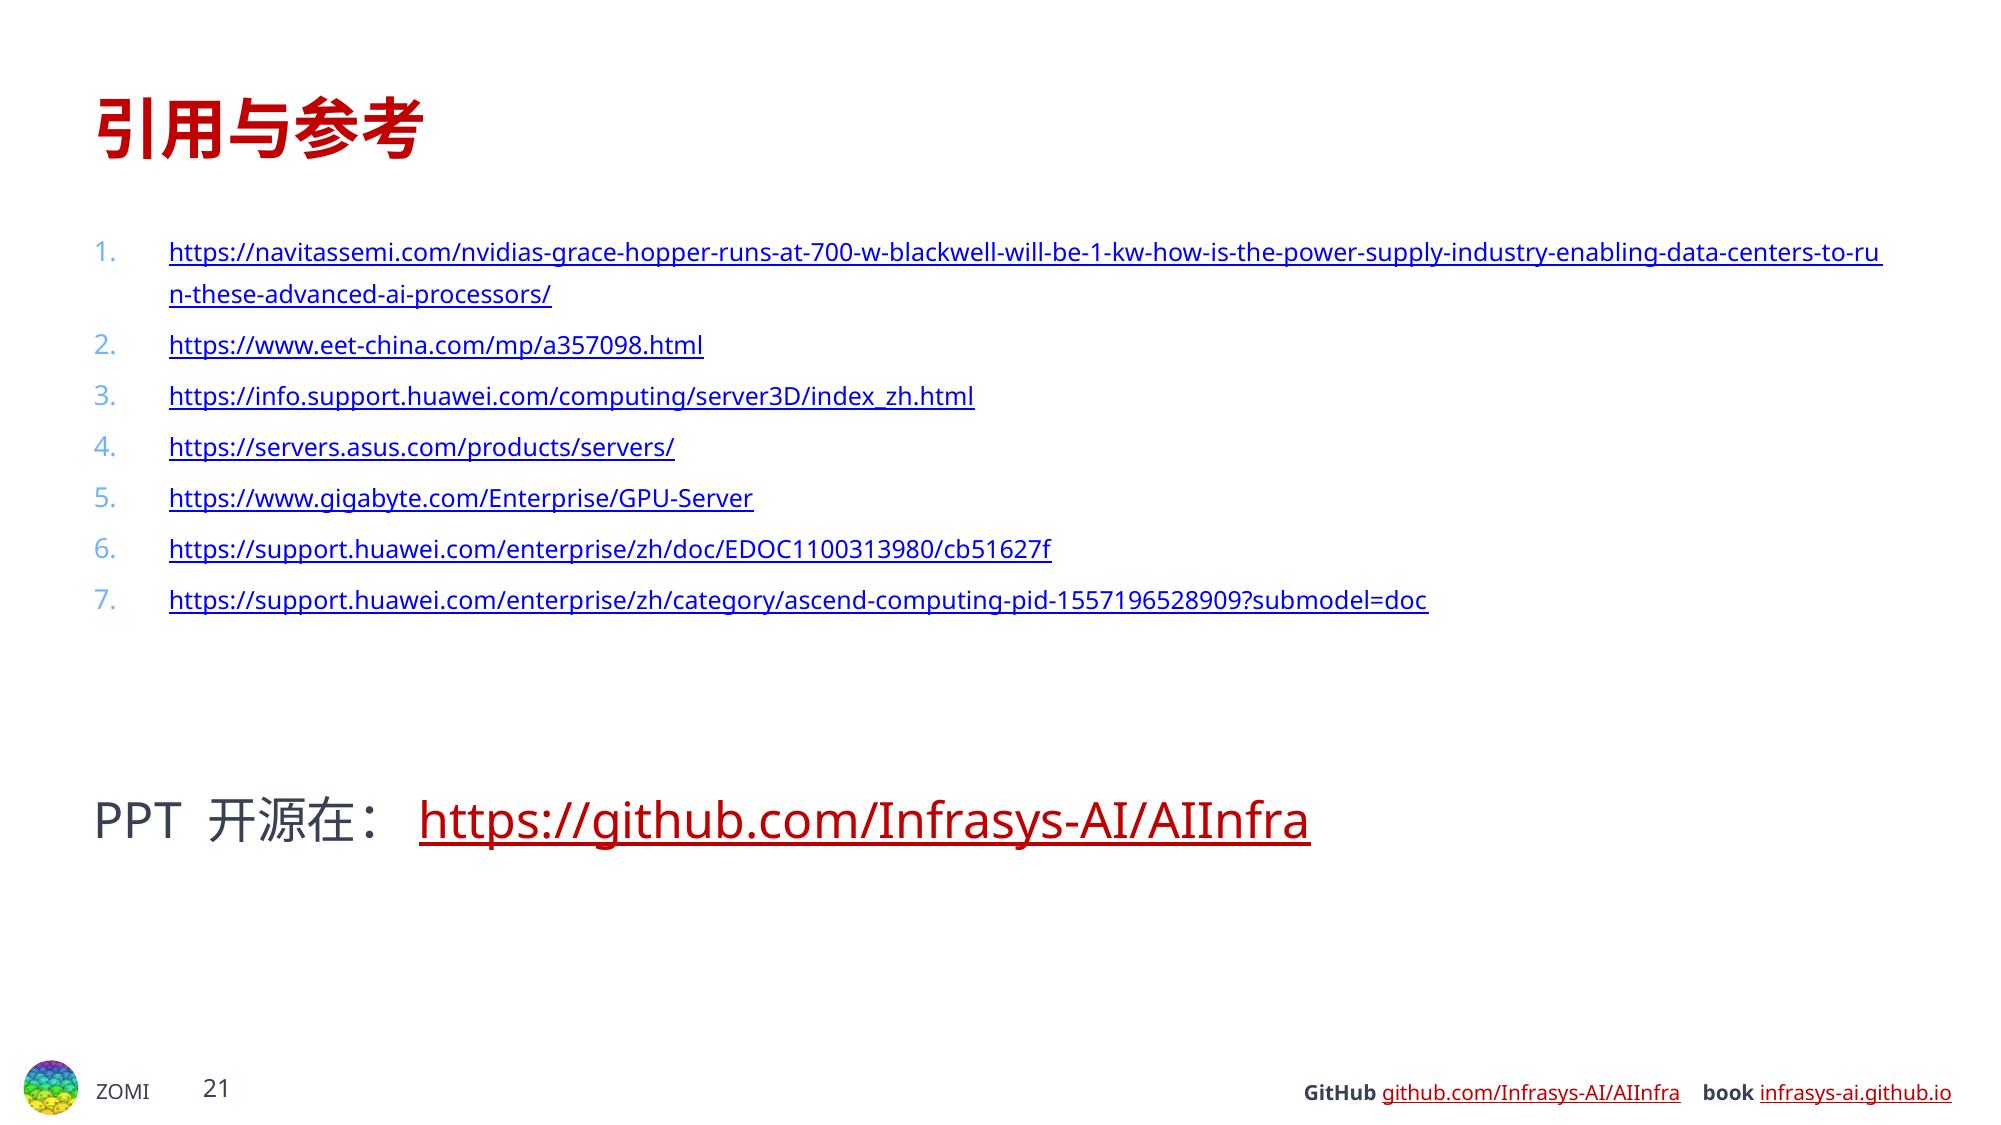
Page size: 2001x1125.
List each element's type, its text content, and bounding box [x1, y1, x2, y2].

picture [23, 1060, 79, 1115]
title 引用与参考 [79, 78, 1910, 175]
list https://navitassemi.com/nvidias-grace-hopper-runs-at-700-w-blackwell-will-be-1-kw-how-is-the-power-supply-industry-enabling-data-centers-to-run-these-advanced-ai-processors/ https://www.eet-china.com/mp/a357098.html https://info.support.huawei.com/computing/server3D/index_zh.html https://servers.asus.com/products/servers/ https://www.gigabyte.com/Enterprise/GPU-Server https://support.huawei.com/enterprise/zh/doc/EDOC1100313980/cb51627f https://support.huawei.com/enterprise/zh/category/ascend-computing-pid-1557196528909?submodel=doc PPT 开源在：https://github.com/Infrasys-AI/AIInfra [79, 212, 1910, 1047]
